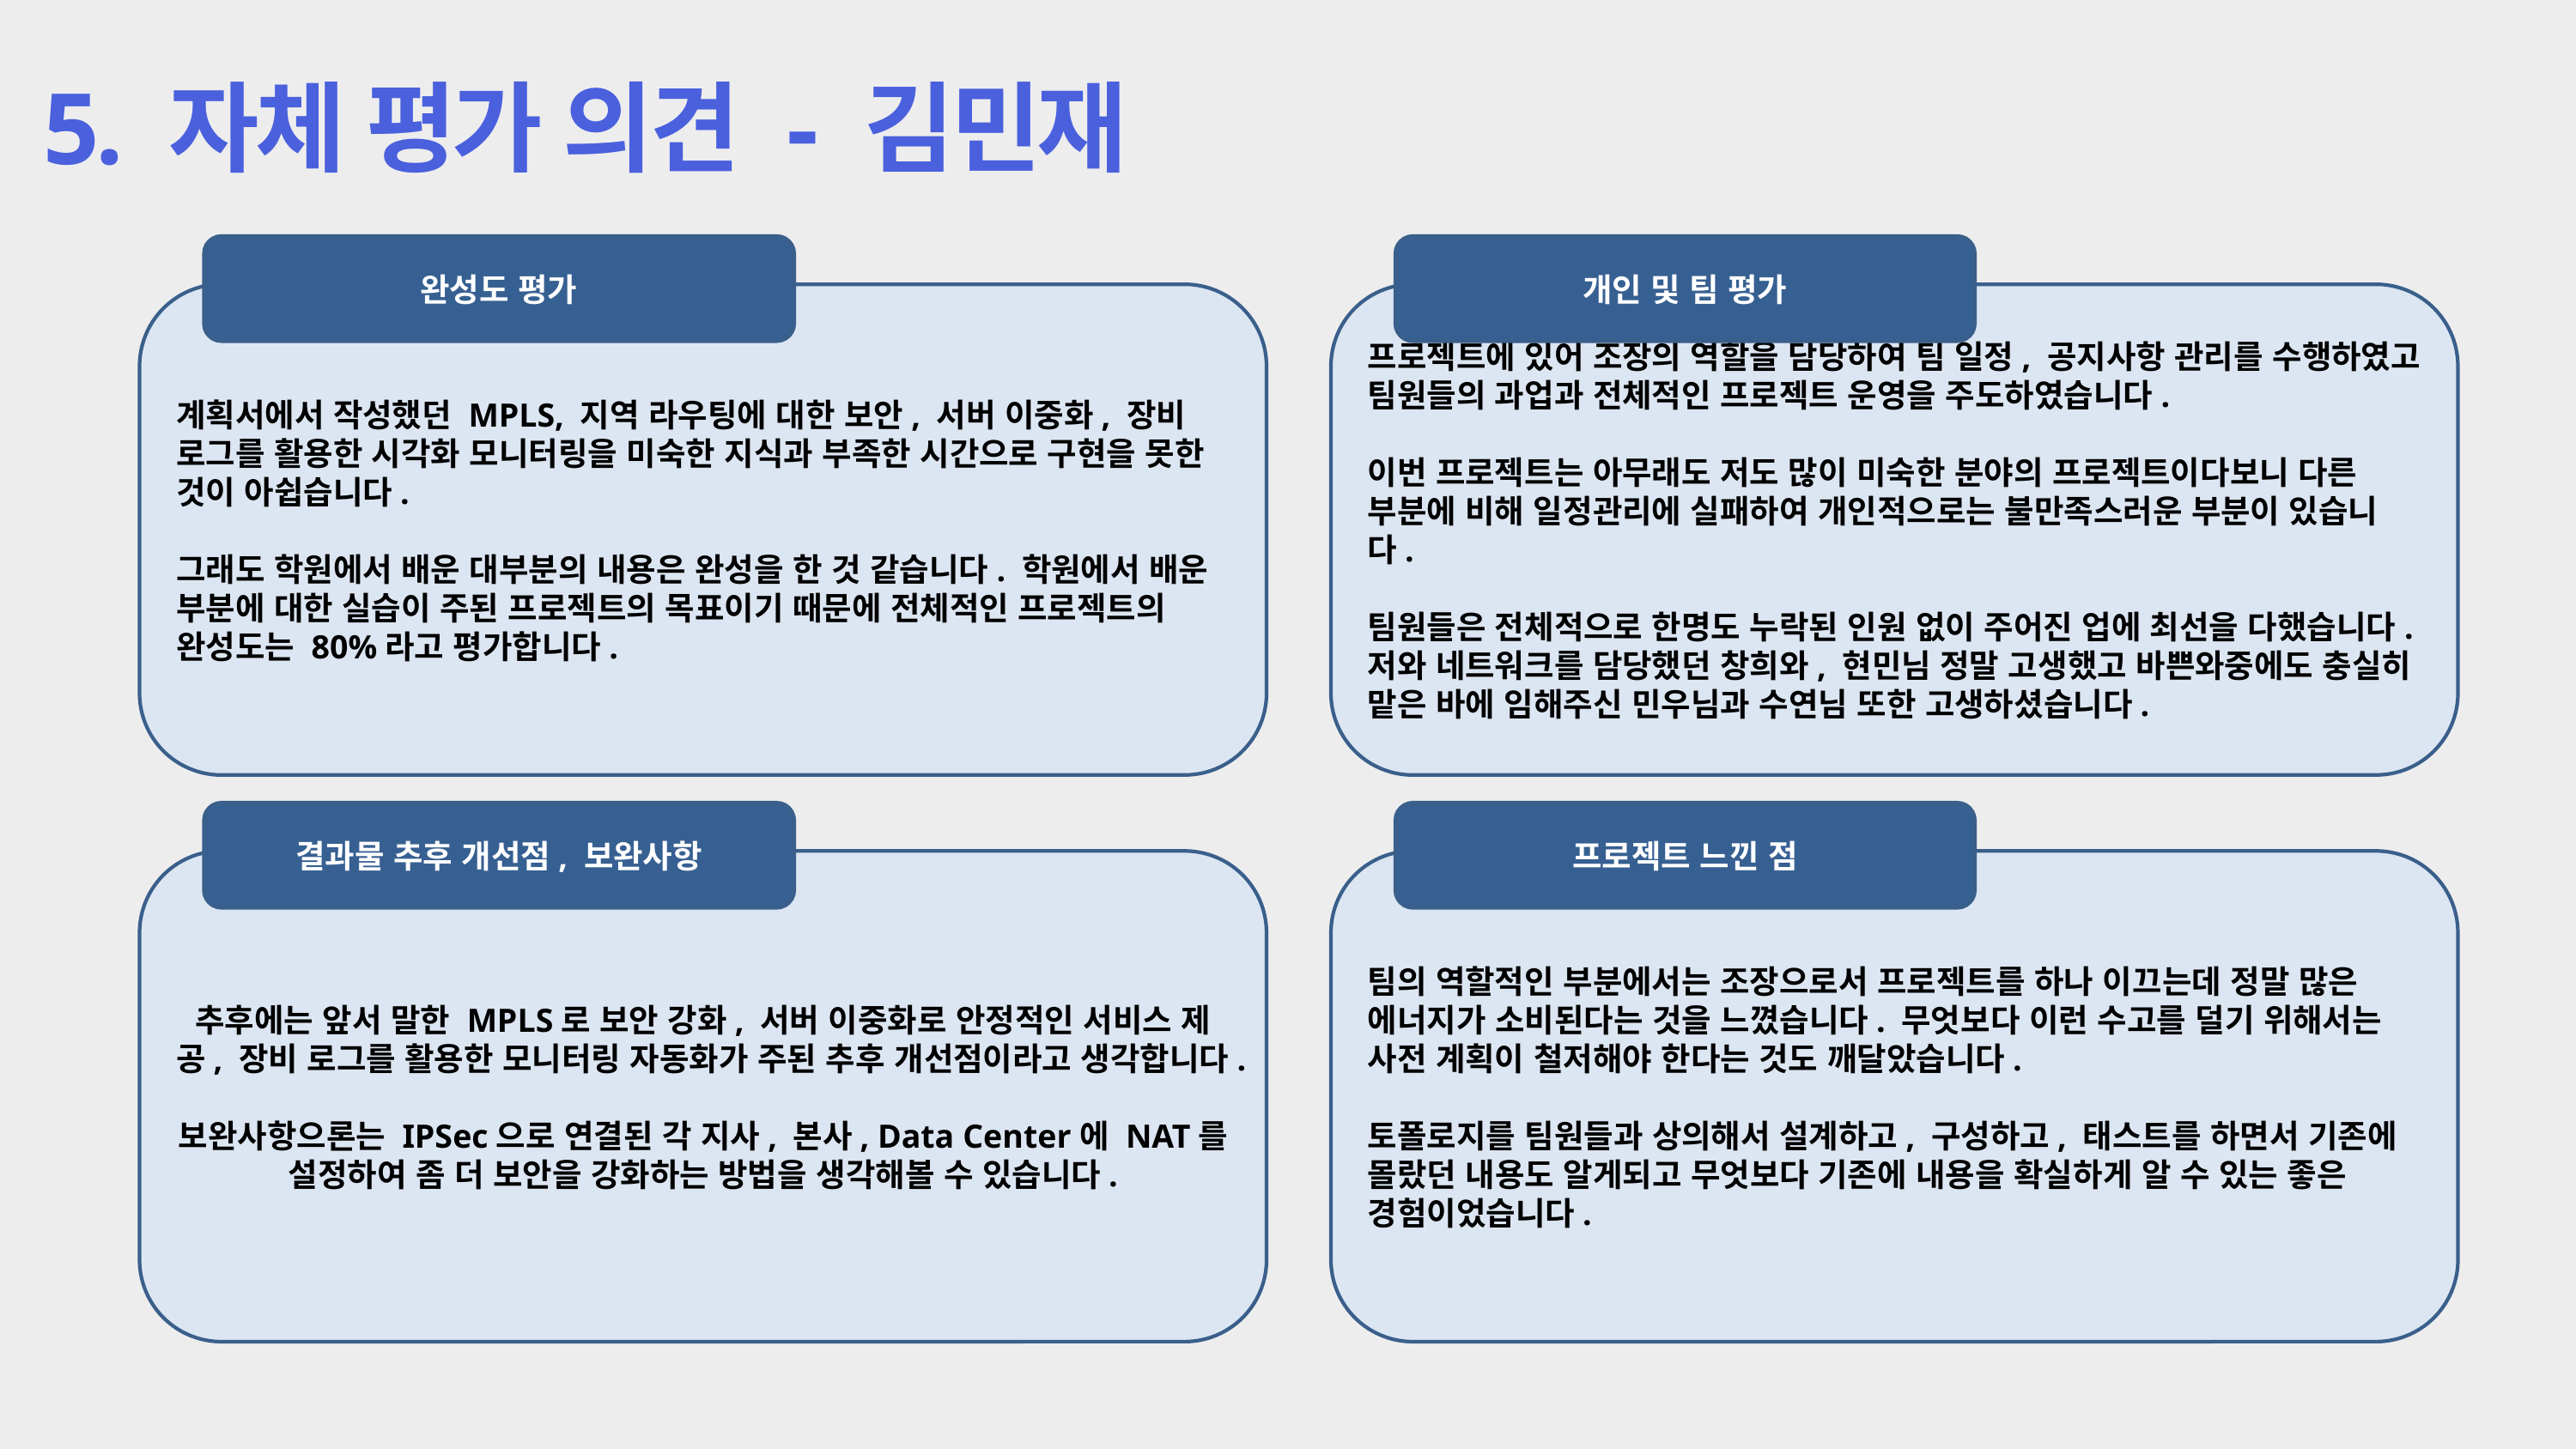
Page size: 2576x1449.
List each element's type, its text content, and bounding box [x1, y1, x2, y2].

text_box 개인 및 팀 평가 [1393, 233, 1978, 343]
text_box 팀의 역할적인 부분에서는 조장으로서 프로젝트를 하나 이끄는데 정말 많은 에너지가 소비된다는 것을 느꼈습니다. 무엇보다 이런 수고를 덜기 위해서는 사전 계획이 철저해야 한다는 것도 깨달았습니다. 토폴로지를 팀원들과 상의해서 설계하고, 구성하고, 태스트를 하면서 기존에 몰랐던 내용도 알게되고 무엇보다 기존에 내용을 확실하게 알 수 있는 좋은 경험이었습니다. [1328, 849, 2460, 1344]
text_box 계획서에서 작성했던 MPLS, 지역 라우팅에 대한 보안, 서버 이중화, 장비 로그를 활용한 시각화 모니터링을 미숙한 지식과 부족한 시간으로 구현을 못한 것이 아쉽습니다. 그래도 학원에서 배운 대부분의 내용은 완성을 한 것 같습니다. 학원에서 배운 부분에 대한 실습이 주된 프로젝트의 목표이기 때문에 전체적인 프로젝트의 완성도는 80%라고 평가합니다. [137, 282, 1269, 777]
text_box 프로젝트 느낀 점 [1393, 800, 1978, 910]
text_box 추후에는 앞서 말한 MPLS로 보안 강화, 서버 이중화로 안정적인 서비스 제공, 장비 로그를 활용한 모니터링 자동화가 주된 추후 개선점이라고 생각합니다. 보완사항으론는 IPSec으로 연결된 각 지사, 본사, Data Center에 NAT를 설정하여 좀 더 보안을 강화하는 방법을 생각해볼 수 있습니다. [137, 849, 1269, 1344]
text_box 5. 자체 평가 의견 - 김민재 [43, 58, 2098, 185]
text_box 결과물 추후 개선점, 보완사항 [202, 800, 797, 910]
text_box 완성도 평가 [202, 233, 797, 343]
text_box 프로젝트에 있어 조장의 역할을 담당하여 팀 일정, 공지사항 관리를 수행하였고 팀원들의 과업과 전체적인 프로젝트 운영을 주도하였습니다. 이번 프로젝트는 아무래도 저도 많이 미숙한 분야의 프로젝트이다보니 다른 부분에 비해 일정관리에 실패하여 개인적으로는 불만족스러운 부분이 있습니다. 팀원들은 전체적으로 한명도 누락된 인원 없이 주어진 업에 최선을 다했습니다. 저와 네트워크를 담당했던 창희와, 현민님 정말 고생했고 바쁜와중에도 충실히 맡은 바에 임해주신 민우님과 수연님 또한 고생하셨습니다. [1328, 282, 2460, 777]
